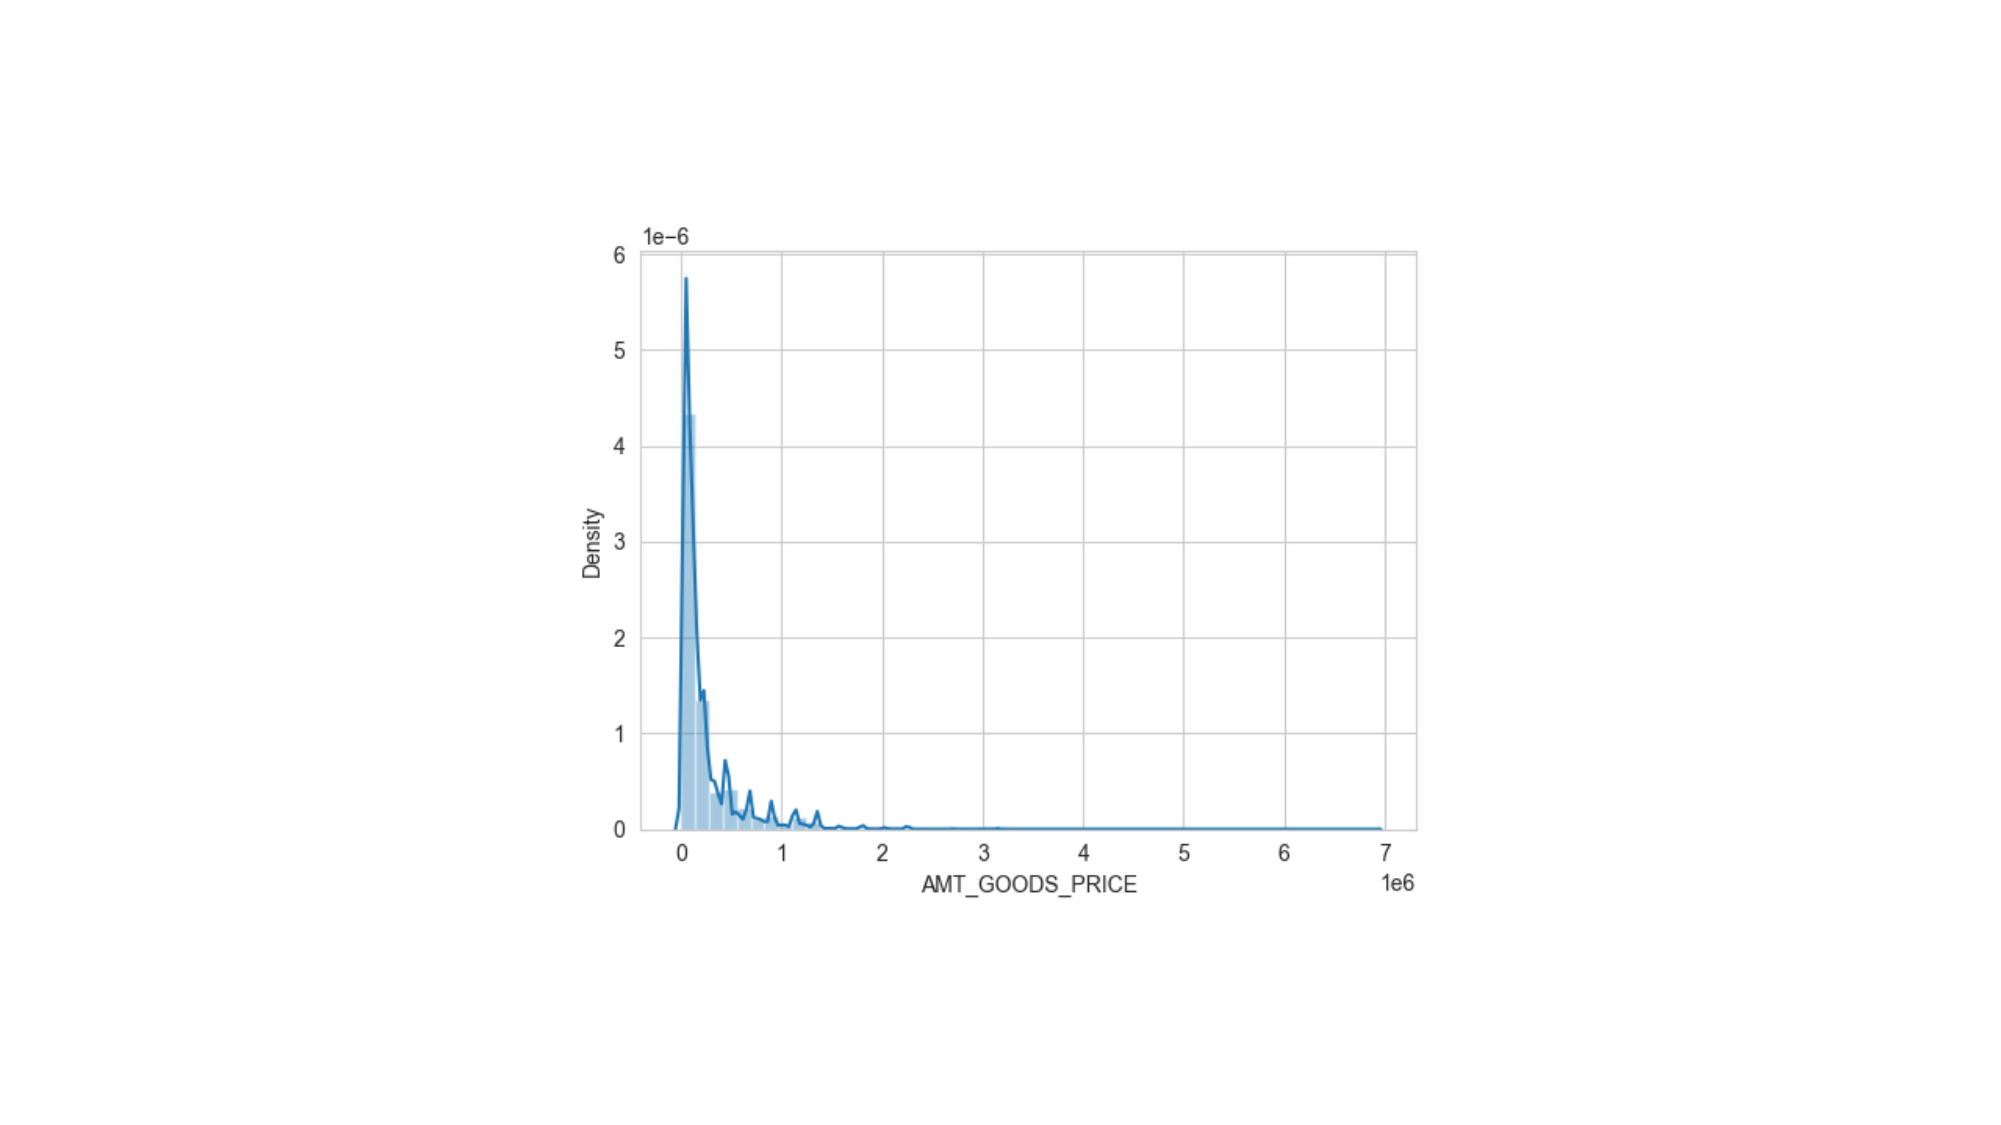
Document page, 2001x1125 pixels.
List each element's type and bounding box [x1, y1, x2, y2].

picture [567, 212, 1433, 913]
